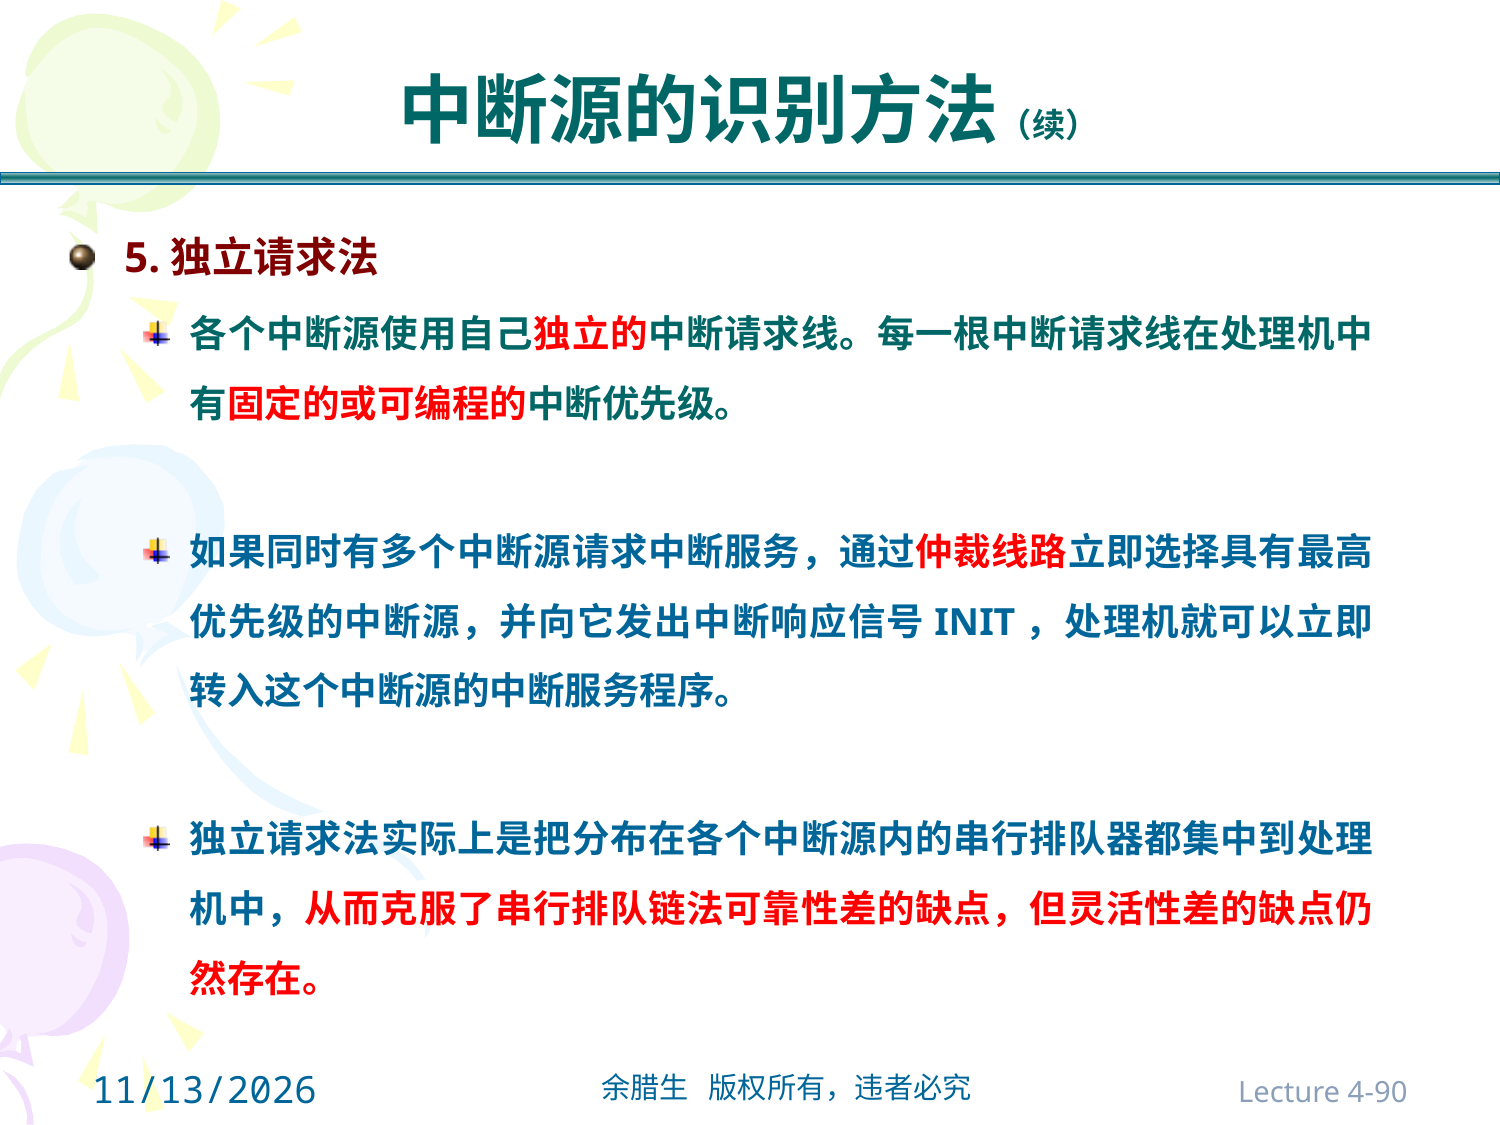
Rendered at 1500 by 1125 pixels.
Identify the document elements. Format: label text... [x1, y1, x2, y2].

picture [68, 243, 95, 270]
picture [143, 824, 170, 851]
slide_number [76, 1058, 573, 1125]
picture [143, 536, 170, 564]
title 中断源的识别方法（续） [72, 78, 1425, 161]
picture [143, 319, 170, 346]
list 5.独立请求法 各个中断源使用自己独立的中断请求线。每一根中断请求线在处理机中有固定的或可编程的中断优先级。 如果同时有多个中断源请求中断服务，通过仲裁线路立即选择具有最高优先级的中断源，并向它发出中断响应信号INIT，处理机就可以立即转入这个中断源的中断服务程序。 独立请求法实际上是把分布在各个中断源内的串行排队器都集中到处理机中，从而克服了串行排队链法可靠性差的缺点，但灵活性差的缺点仍然存在。 [53, 196, 1388, 1050]
slide_number Lecture 4-90 [1072, 1066, 1423, 1125]
